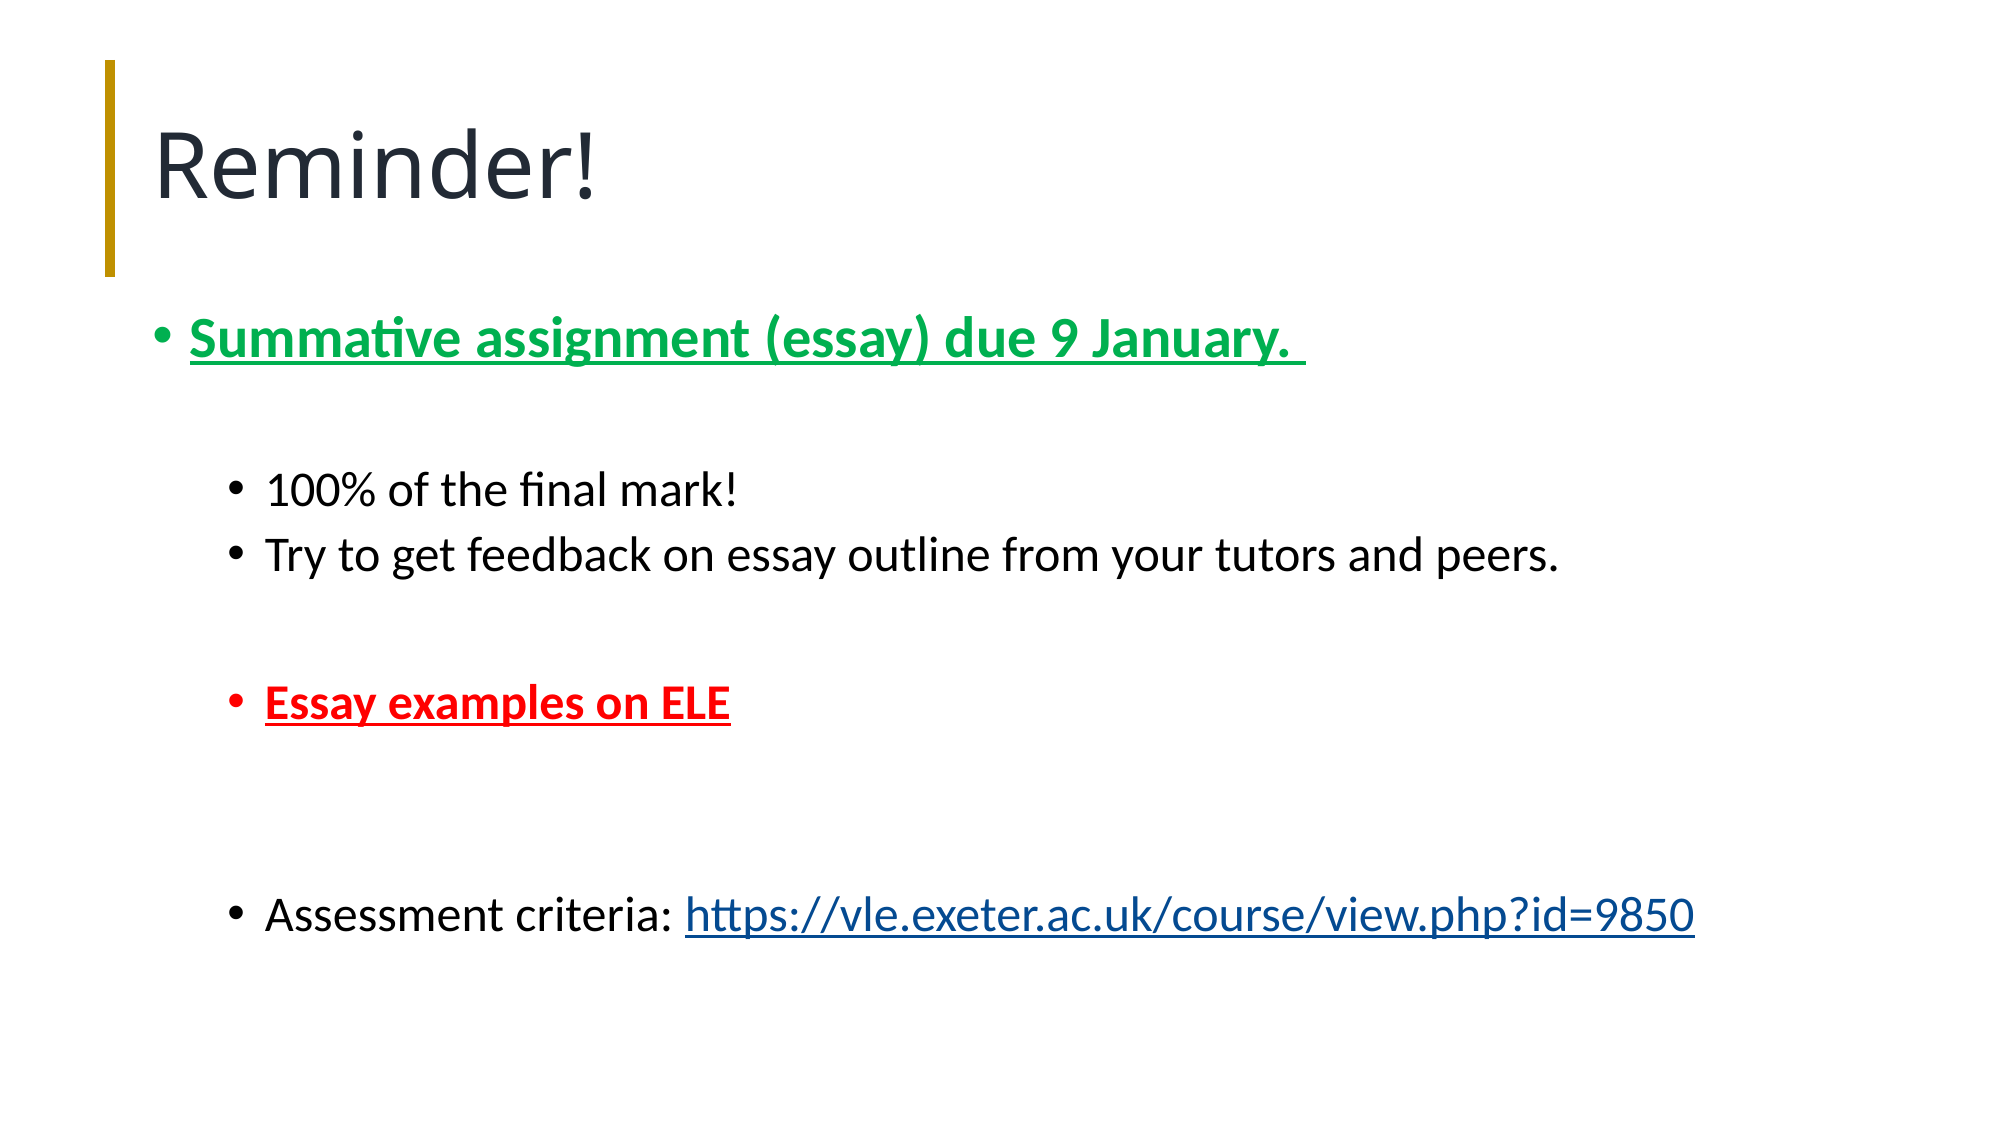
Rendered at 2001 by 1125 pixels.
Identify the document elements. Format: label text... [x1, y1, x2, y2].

list Summative assignment (essay) due 9 January. 100% of the final mark! Try to get feedback on essay outline from your tutors and peers. Essay examples on ELE Assessment criteria: https://vle.exeter.ac.uk/course/view.php?id=9850 [137, 299, 1863, 1014]
title Reminder! [137, 59, 1863, 278]
